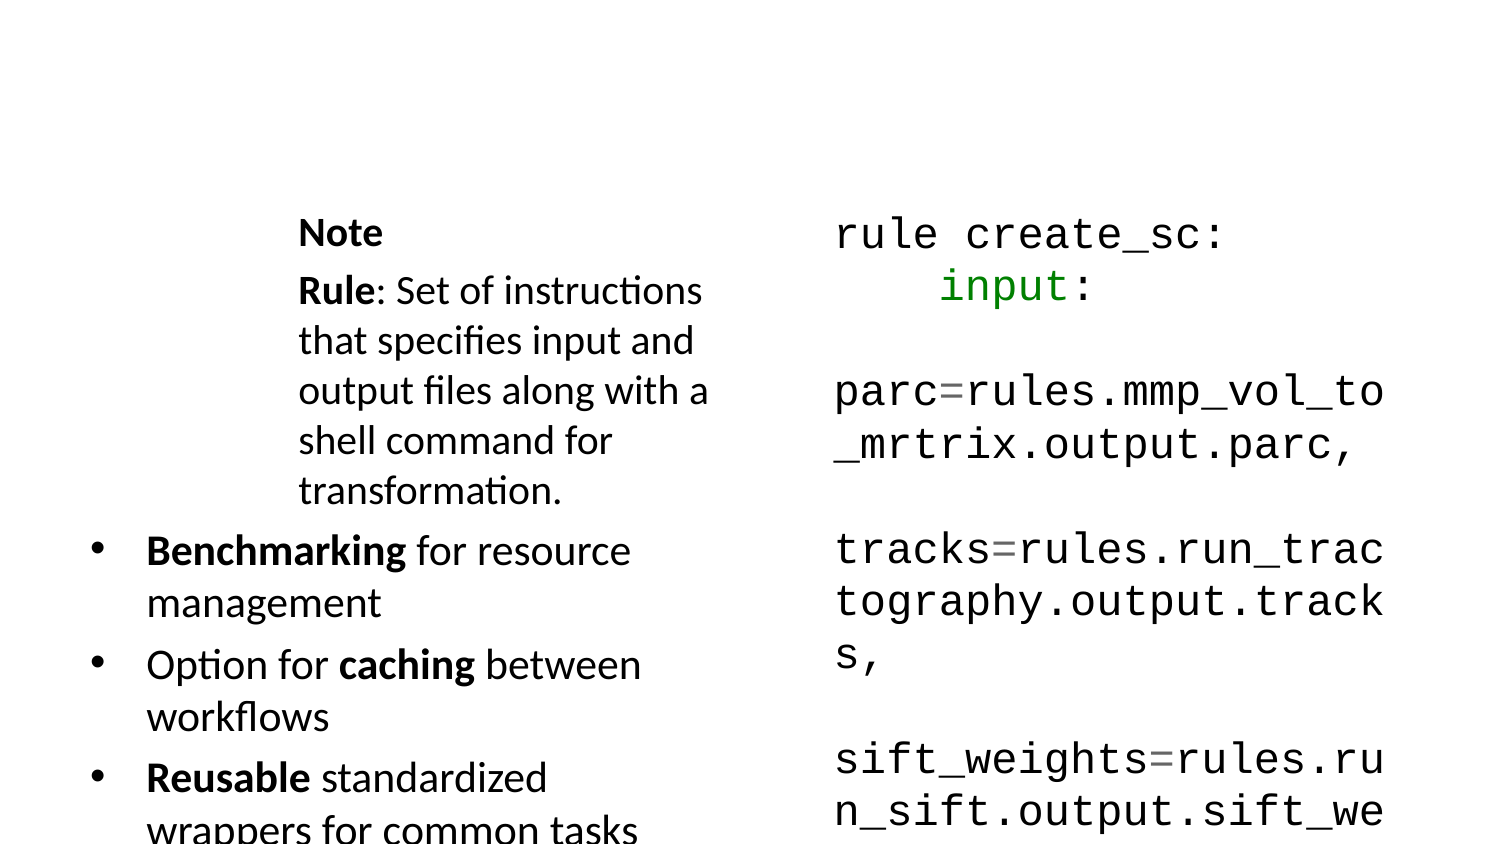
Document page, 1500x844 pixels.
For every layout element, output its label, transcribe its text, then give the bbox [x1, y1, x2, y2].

list rule create_sc: input: parc=rules.mmp_vol_to_mrtrix.output.parc, tracks=rules.run_tractography.output.tracks, sift_weights=rules.run_sift.output.sift_weights, output: weights=join(MRTrix_out, "sub-{subid}_parc-mmp1_sc_weights.csv"), lengths=join(MRTrix_out, "sub-{subid}_parc-mmp1_sc_lengths.csv"), assignments=join(MRTrix_out, "assignments.txt"), threads: config["nthreads"] container: config["containers"]["mrtrix"] shell: """ tck2connectome {input.tracks} {input.parc} {output.weights} \ -tck_weights_in {input.sift_weights} \ -out_assignments {output.assignments} \ -symmetric -zero_diagonal -nthreads {threads} tck2connectome {input.tracks} {input.parc} {output.lengths} \ -tck_weights_in {input.sift_weights} \ -symmetric -zero_diagonal -scale_length -stat_edge mean \ -nthreads {threads} echo $(date) > {output.done} """ [762, 196, 1425, 754]
list Note Rule: Set of instructions that specifies input and output files along with a shell command for transformation. Benchmarking for resource management Option for caching between workflows Reusable standardized wrappers for common tasks [75, 196, 738, 754]
